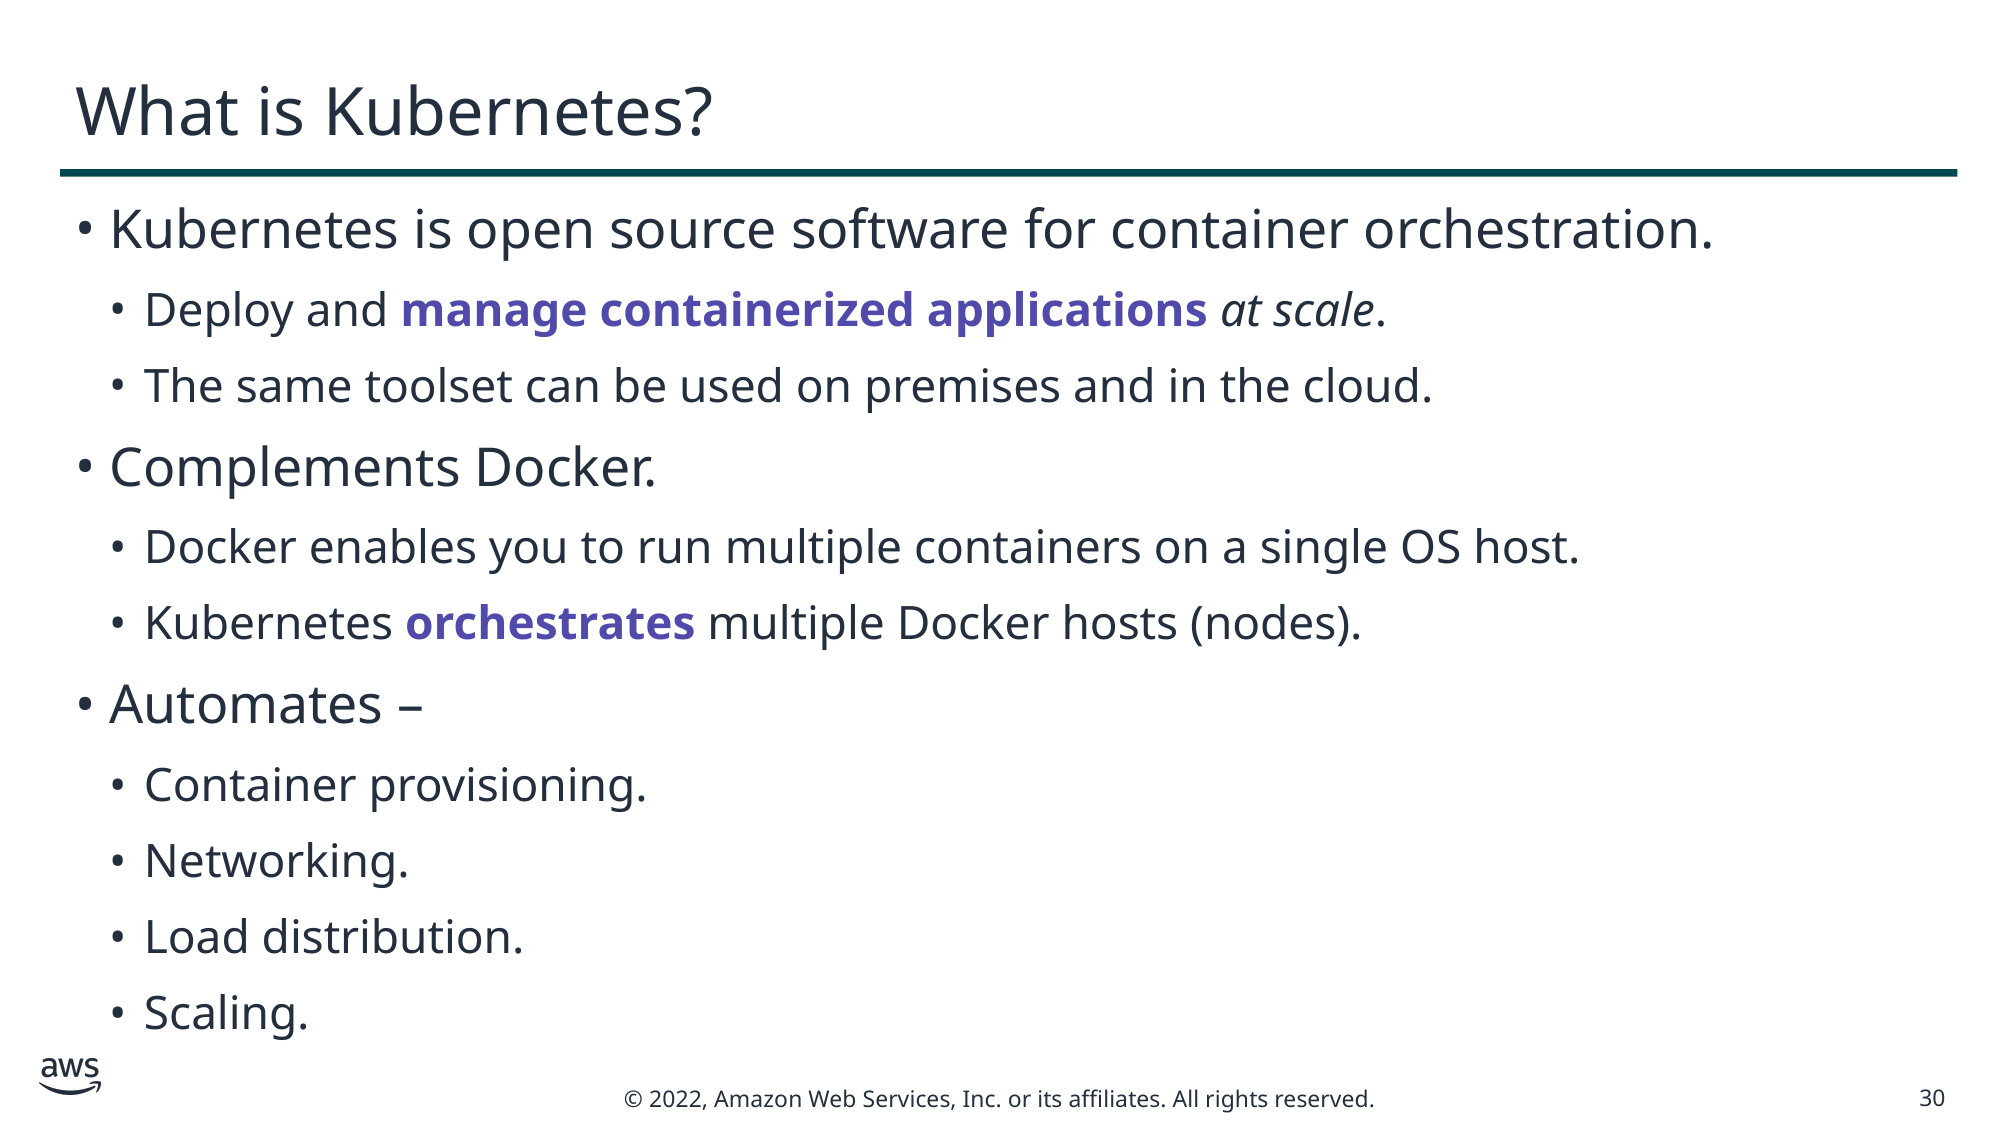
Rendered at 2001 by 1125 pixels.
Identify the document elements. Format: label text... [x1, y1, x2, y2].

slide_number 30 [1881, 1077, 1961, 1121]
list Kubernetes is open source software for container orchestration. Deploy and manage containerized applications at scale. The same toolset can be used on premises and in the cloud. Complements Docker. Docker enables you to run multiple containers on a single OS host. Kubernetes orchestrates multiple Docker hosts (nodes). Automates – Container provisioning. Networking. Load distribution. Scaling. [60, 187, 1961, 1056]
title What is Kubernetes? [60, 49, 1958, 170]
picture [39, 1058, 101, 1095]
